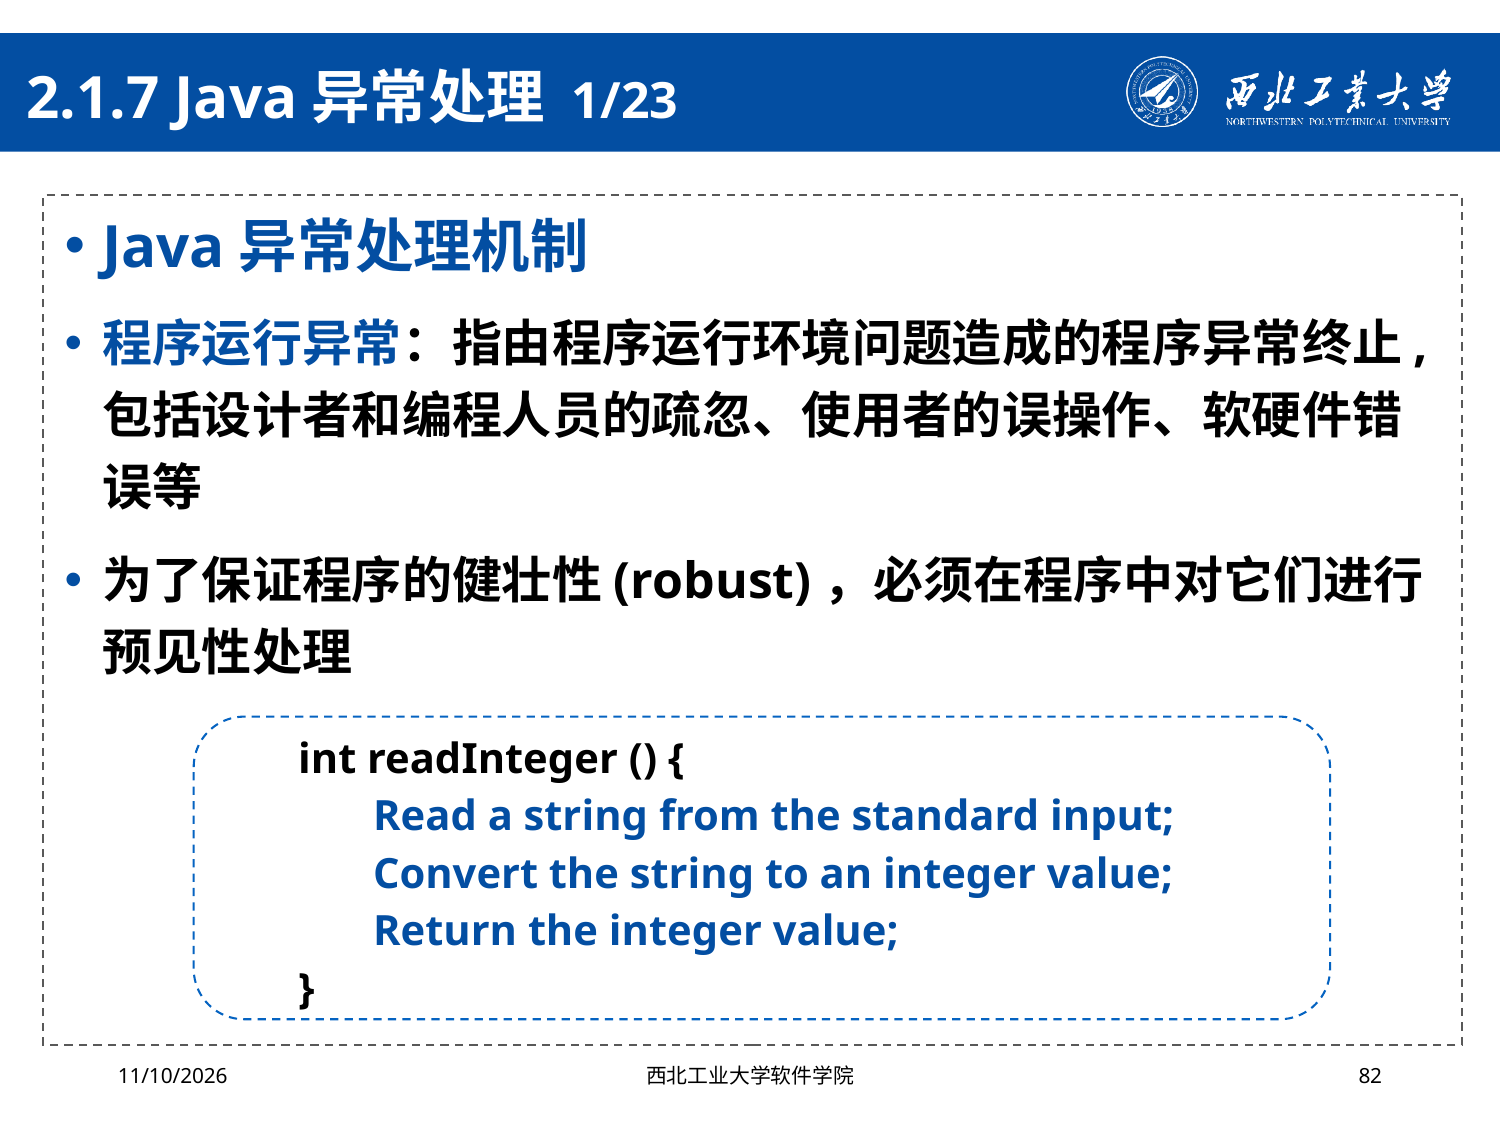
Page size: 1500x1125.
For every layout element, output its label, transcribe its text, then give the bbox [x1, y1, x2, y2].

title 2.1.7 Java异常处理 1/23 [11, 49, 1115, 149]
picture [1226, 68, 1451, 125]
slide_number 82 [1059, 1055, 1397, 1116]
footer 西北工业大学软件学院 [496, 1055, 1004, 1116]
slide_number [103, 1055, 441, 1116]
list Java异常处理机制 程序运行异常：指由程序运行环境问题造成的程序异常终止,包括设计者和编程人员的疏忽、使用者的误操作、软硬件错误等 为了保证程序的健壮性(robust)，必须在程序中对它们进行预见性处理 [49, 201, 1457, 1036]
picture [1126, 56, 1198, 127]
text_box int readInteger () { Read a string from the standard input; Convert the string to an integer value; Return the integer value; } [193, 716, 1331, 1020]
